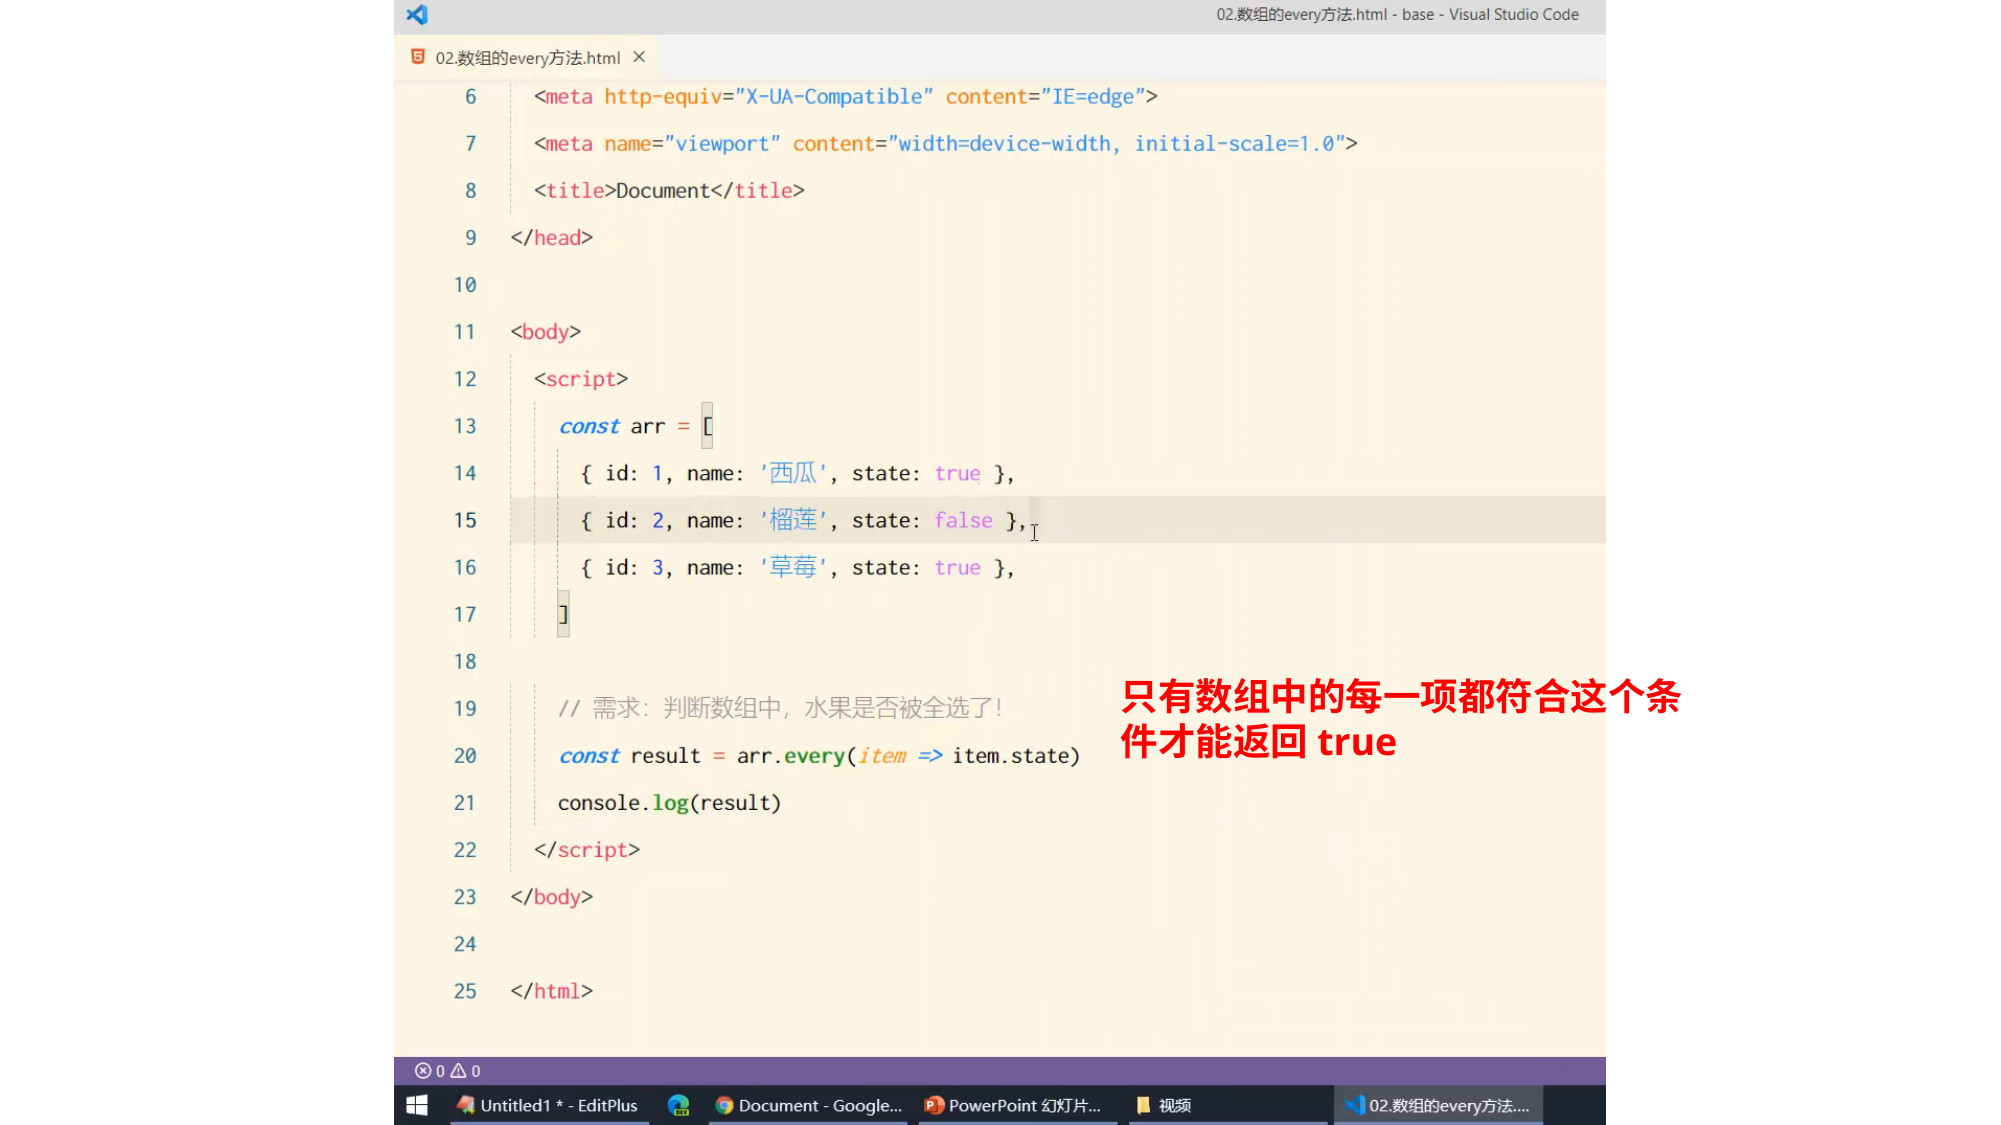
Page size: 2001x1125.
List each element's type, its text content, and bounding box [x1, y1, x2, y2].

text_box 只有数组中的每一项都符合这个条件才能返回true [1606, 665, 1711, 771]
picture [394, 0, 1606, 1125]
